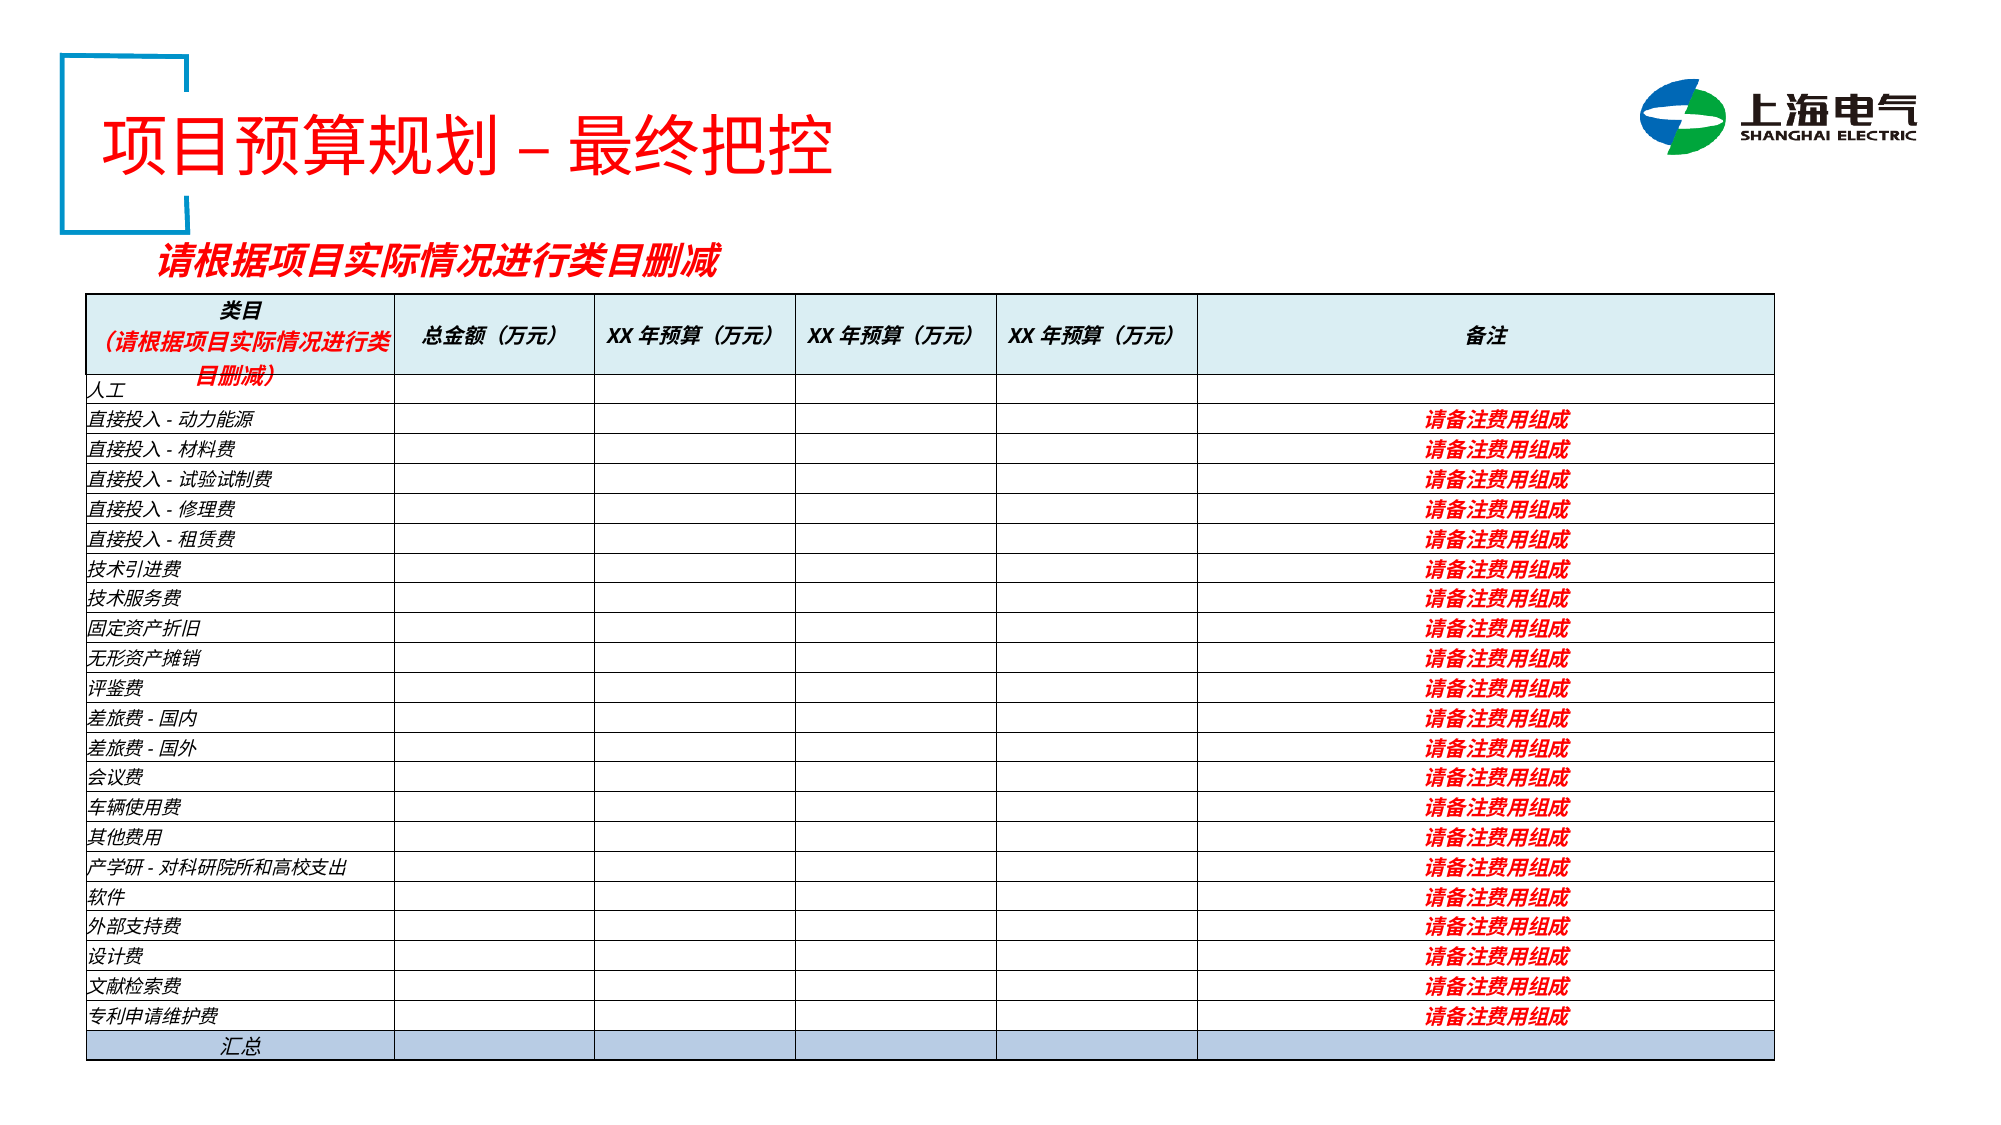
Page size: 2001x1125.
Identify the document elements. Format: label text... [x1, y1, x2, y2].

table_cell [796, 524, 996, 553]
table_header XX年预算（万元） [796, 295, 996, 374]
table_cell [796, 941, 996, 970]
table_cell 设计费 [87, 941, 394, 970]
table_cell [997, 911, 1197, 940]
table_cell [595, 792, 795, 821]
table_header XX年预算（万元） [595, 295, 795, 374]
table_cell 直接投入-动力能源 [87, 404, 394, 433]
table_cell [796, 733, 996, 761]
table_cell [395, 941, 594, 970]
text_box 请根据项目实际情况进行类目删减 [139, 229, 1339, 290]
table_cell 请备注费用组成 [1198, 822, 1774, 851]
table_cell [395, 703, 594, 732]
table_cell [595, 554, 795, 582]
table_cell [997, 583, 1197, 612]
table_cell 请备注费用组成 [1198, 911, 1774, 940]
table_cell [997, 673, 1197, 702]
table_cell 请备注费用组成 [1198, 464, 1774, 493]
table_cell [997, 464, 1197, 493]
table_cell 车辆使用费 [87, 792, 394, 821]
table_cell [395, 733, 594, 761]
table_cell [595, 494, 795, 523]
table_cell [595, 911, 795, 940]
table_cell 专利申请维护费 [87, 1001, 394, 1030]
table_cell [395, 852, 594, 881]
table_cell [796, 792, 996, 821]
table_cell [595, 852, 795, 881]
table_cell 汇总 [87, 1031, 394, 1059]
table_cell 请备注费用组成 [1198, 971, 1774, 1000]
table_cell [595, 524, 795, 553]
table_cell [997, 404, 1197, 433]
table_cell [796, 703, 996, 732]
table_cell [997, 643, 1197, 672]
table_cell [796, 404, 996, 433]
table_cell [796, 583, 996, 612]
text_box 项目预算规划 – 最终把控 [187, 95, 973, 191]
table_cell [595, 464, 795, 493]
table_cell 差旅费-国外 [87, 733, 394, 761]
table_cell 人工 [87, 375, 394, 403]
table_cell [997, 882, 1197, 910]
table_cell [796, 375, 996, 403]
table_cell 请备注费用组成 [1198, 524, 1774, 553]
table_cell [997, 554, 1197, 582]
table_cell [796, 673, 996, 702]
table_cell [395, 1001, 594, 1030]
table_cell 直接投入-租赁费 [87, 524, 394, 553]
table_cell 差旅费-国内 [87, 703, 394, 732]
table_cell 直接投入-修理费 [87, 494, 394, 523]
table_cell [595, 673, 795, 702]
table_header 备注 [1198, 295, 1774, 374]
table_cell [796, 613, 996, 642]
table_cell [395, 822, 594, 851]
table_cell [997, 822, 1197, 851]
table_cell 技术服务费 [87, 583, 394, 612]
table_cell 技术引进费 [87, 554, 394, 582]
table_cell [997, 703, 1197, 732]
table_cell 软件 [87, 882, 394, 910]
table_cell [395, 971, 594, 1000]
table_cell [595, 583, 795, 612]
table_cell [395, 882, 594, 910]
table_cell [796, 1001, 996, 1030]
table_cell [997, 1031, 1197, 1059]
table_cell 请备注费用组成 [1198, 1001, 1774, 1030]
table_cell [395, 583, 594, 612]
table_cell [796, 971, 996, 1000]
table_cell [395, 494, 594, 523]
table_cell [796, 911, 996, 940]
table_header XX年预算（万元） [997, 295, 1197, 374]
table_cell [595, 733, 795, 761]
table_cell [997, 762, 1197, 791]
table_cell 外部支持费 [87, 911, 394, 940]
table_cell [796, 494, 996, 523]
table_cell 请备注费用组成 [1198, 613, 1774, 642]
table_cell 评鉴费 [87, 673, 394, 702]
table_cell 请备注费用组成 [1198, 643, 1774, 672]
table_cell 文献检索费 [87, 971, 394, 1000]
table_cell [395, 404, 594, 433]
table_cell [595, 822, 795, 851]
table_cell 直接投入-试验试制费 [87, 464, 394, 493]
table_cell [595, 762, 795, 791]
table_cell [997, 941, 1197, 970]
table_cell [997, 613, 1197, 642]
table_cell [997, 524, 1197, 553]
table_cell [395, 464, 594, 493]
table_cell [796, 434, 996, 463]
table_cell [796, 762, 996, 791]
table_cell [395, 792, 594, 821]
table_cell [595, 703, 795, 732]
table_cell [997, 375, 1197, 403]
table_cell 会议费 [87, 762, 394, 791]
table_cell 请备注费用组成 [1198, 494, 1774, 523]
table_cell [395, 524, 594, 553]
table_cell [796, 464, 996, 493]
table_cell [595, 375, 795, 403]
table_cell 无形资产摊销 [87, 643, 394, 672]
table_header 类目 （请根据项目实际情况进行类目删减） [87, 295, 394, 374]
picture [1640, 76, 1925, 157]
table_cell 请备注费用组成 [1198, 673, 1774, 702]
table_cell 请备注费用组成 [1198, 404, 1774, 433]
table_cell [796, 1031, 996, 1059]
table_cell [796, 822, 996, 851]
table_cell [395, 613, 594, 642]
table_cell [796, 852, 996, 881]
table_cell [395, 643, 594, 672]
table_cell [997, 971, 1197, 1000]
table_cell [395, 375, 594, 403]
table_cell [595, 941, 795, 970]
table_cell [1198, 375, 1774, 403]
table_cell 请备注费用组成 [1198, 583, 1774, 612]
table_cell [595, 434, 795, 463]
table_cell [997, 852, 1197, 881]
table_cell [997, 494, 1197, 523]
table_cell [395, 762, 594, 791]
table_cell [595, 1001, 795, 1030]
table_cell 请备注费用组成 [1198, 703, 1774, 732]
table_header 总金额（万元） [395, 295, 594, 374]
table_cell [395, 434, 594, 463]
table_cell [997, 1001, 1197, 1030]
table_cell [1198, 1031, 1774, 1059]
table_cell [595, 882, 795, 910]
table_cell [395, 911, 594, 940]
table_cell 固定资产折旧 [87, 613, 394, 642]
table_cell 请备注费用组成 [1198, 882, 1774, 910]
table_cell [997, 792, 1197, 821]
table_cell [595, 971, 795, 1000]
table_cell [796, 643, 996, 672]
table_cell 请备注费用组成 [1198, 792, 1774, 821]
table_cell 请备注费用组成 [1198, 733, 1774, 761]
table_cell [395, 1031, 594, 1059]
table_cell 产学研-对科研院所和高校支出 [87, 852, 394, 881]
table_cell [796, 882, 996, 910]
table_cell 请备注费用组成 [1198, 941, 1774, 970]
table_cell 请备注费用组成 [1198, 852, 1774, 881]
table_cell 直接投入-材料费 [87, 434, 394, 463]
table_cell 请备注费用组成 [1198, 762, 1774, 791]
table_cell [997, 434, 1197, 463]
table_cell 请备注费用组成 [1198, 434, 1774, 463]
table_cell 其他费用 [87, 822, 394, 851]
table_cell [595, 613, 795, 642]
table_cell [395, 554, 594, 582]
table_cell 请备注费用组成 [1198, 554, 1774, 582]
table_cell [796, 554, 996, 582]
table_cell [595, 643, 795, 672]
table_cell [395, 673, 594, 702]
table_cell [595, 404, 795, 433]
table_cell [595, 1031, 795, 1059]
table_cell [997, 733, 1197, 761]
text_box [61, 54, 189, 234]
